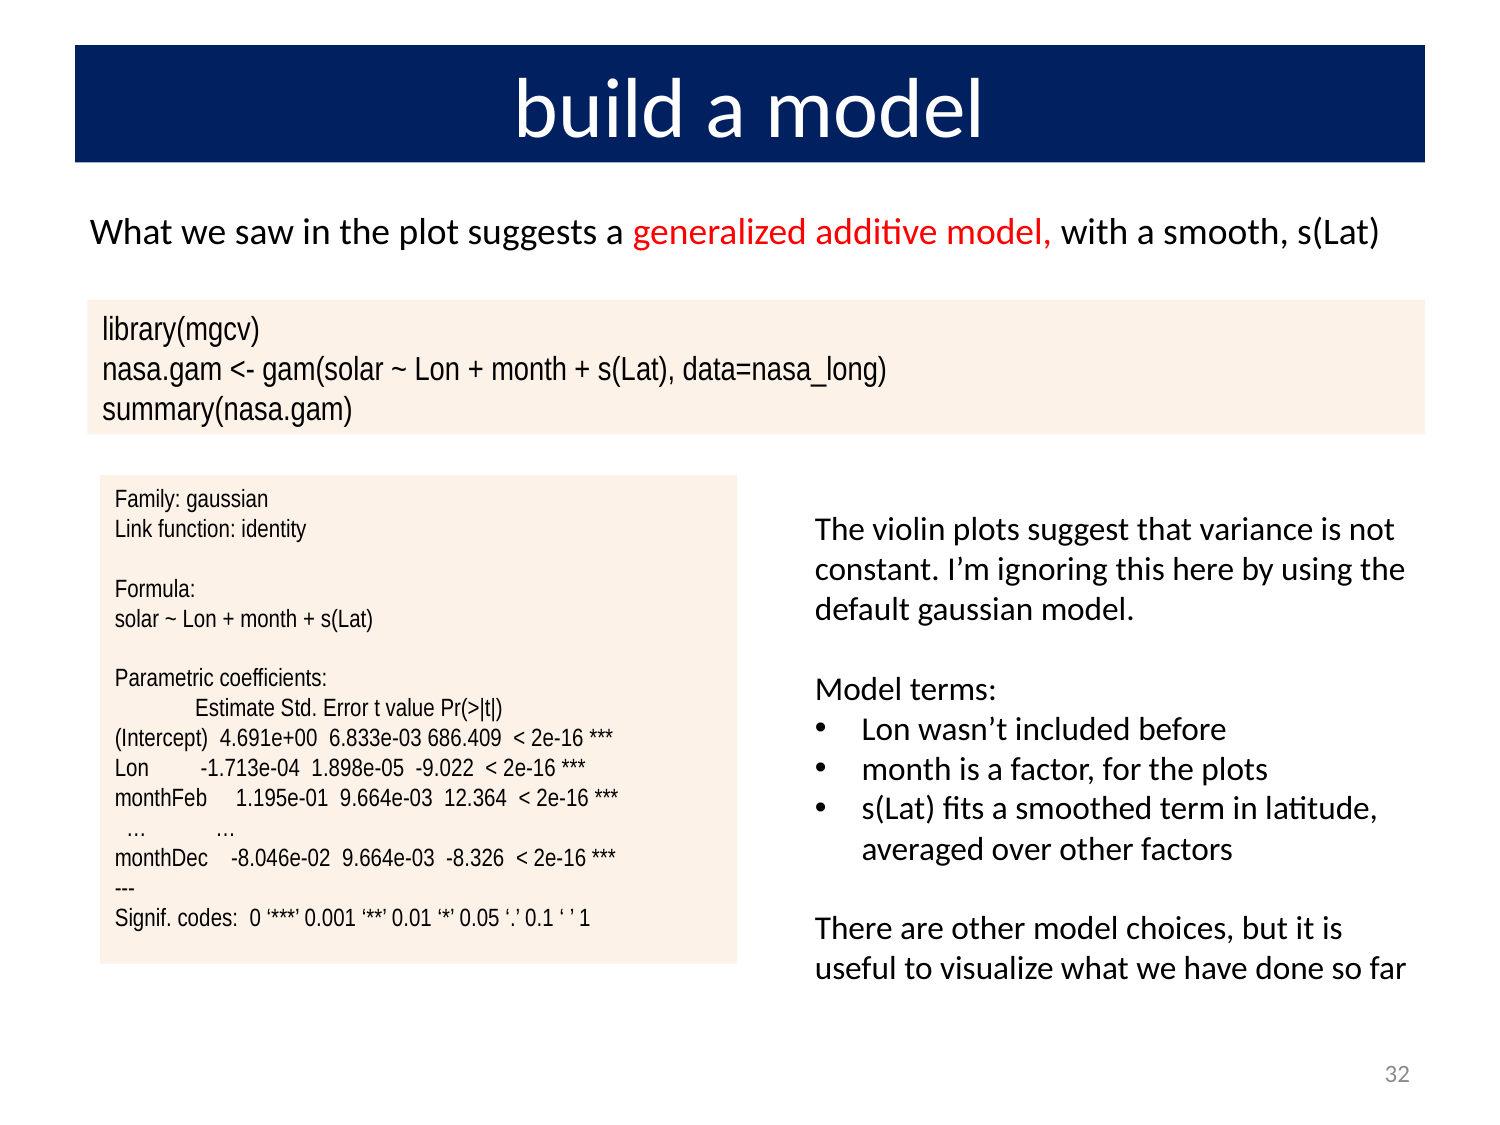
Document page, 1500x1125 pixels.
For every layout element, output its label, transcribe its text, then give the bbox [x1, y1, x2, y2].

text_box library(mgcv) nasa.gam <- gam(solar ~ Lon + month + s(Lat), data=nasa_long) summary(nasa.gam) [87, 299, 1425, 435]
text_box What we saw in the plot suggests a generalized additive model, with a smooth, s(Lat) [74, 199, 1425, 260]
slide_number 32 [1074, 1042, 1425, 1103]
text_box Family: gaussian Link function: identity Formula: solar ~ Lon + month + s(Lat) Parametric coefficients: Estimate Std. Error t value Pr(>|t|) (Intercept) 4.691e+00 6.833e-03 686.409 < 2e-16 *** Lon -1.713e-04 1.898e-05 -9.022 < 2e-16 *** monthFeb 1.195e-01 9.664e-03 12.364 < 2e-16 *** … … monthDec -8.046e-02 9.664e-03 -8.326 < 2e-16 *** --- Signif. codes: 0 ‘***’ 0.001 ‘**’ 0.01 ‘*’ 0.05 ‘.’ 0.1 ‘ ’ 1 [99, 474, 738, 964]
title build a model [75, 45, 1425, 163]
text_box The violin plots suggest that variance is not constant. I’m ignoring this here by using the default gaussian model. Model terms: Lon wasn’t included before month is a factor, for the plots s(Lat) fits a smoothed term in latitude, averaged over other factors There are other model choices, but it is useful to visualize what we have done so far [800, 499, 1425, 994]
